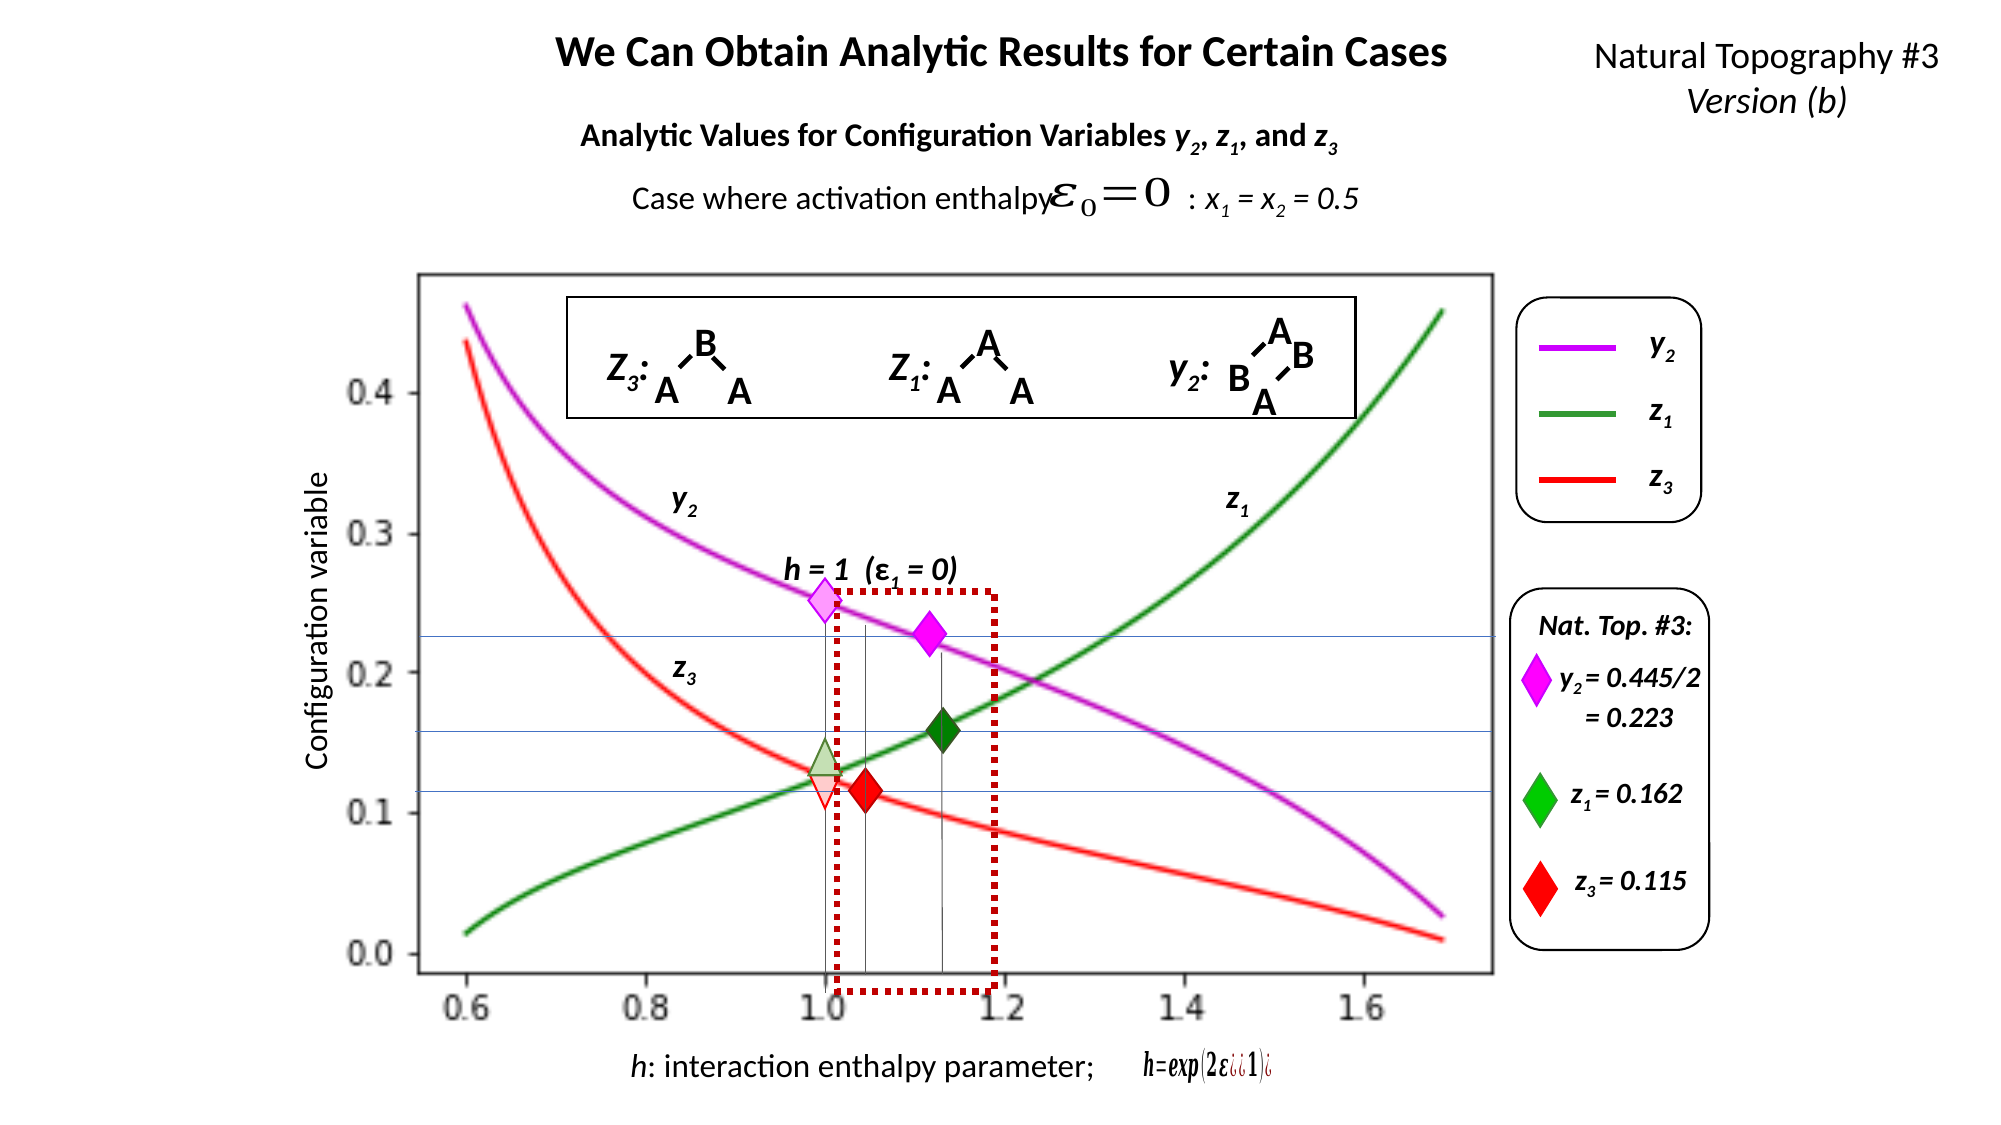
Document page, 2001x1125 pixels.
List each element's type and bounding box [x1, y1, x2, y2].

text_box [540, 15, 1464, 83]
text_box [1579, 24, 1955, 129]
text_box [617, 168, 1374, 229]
text_box [286, 242, 1719, 1092]
text_box [565, 106, 1353, 167]
text_box [1516, 297, 1702, 523]
